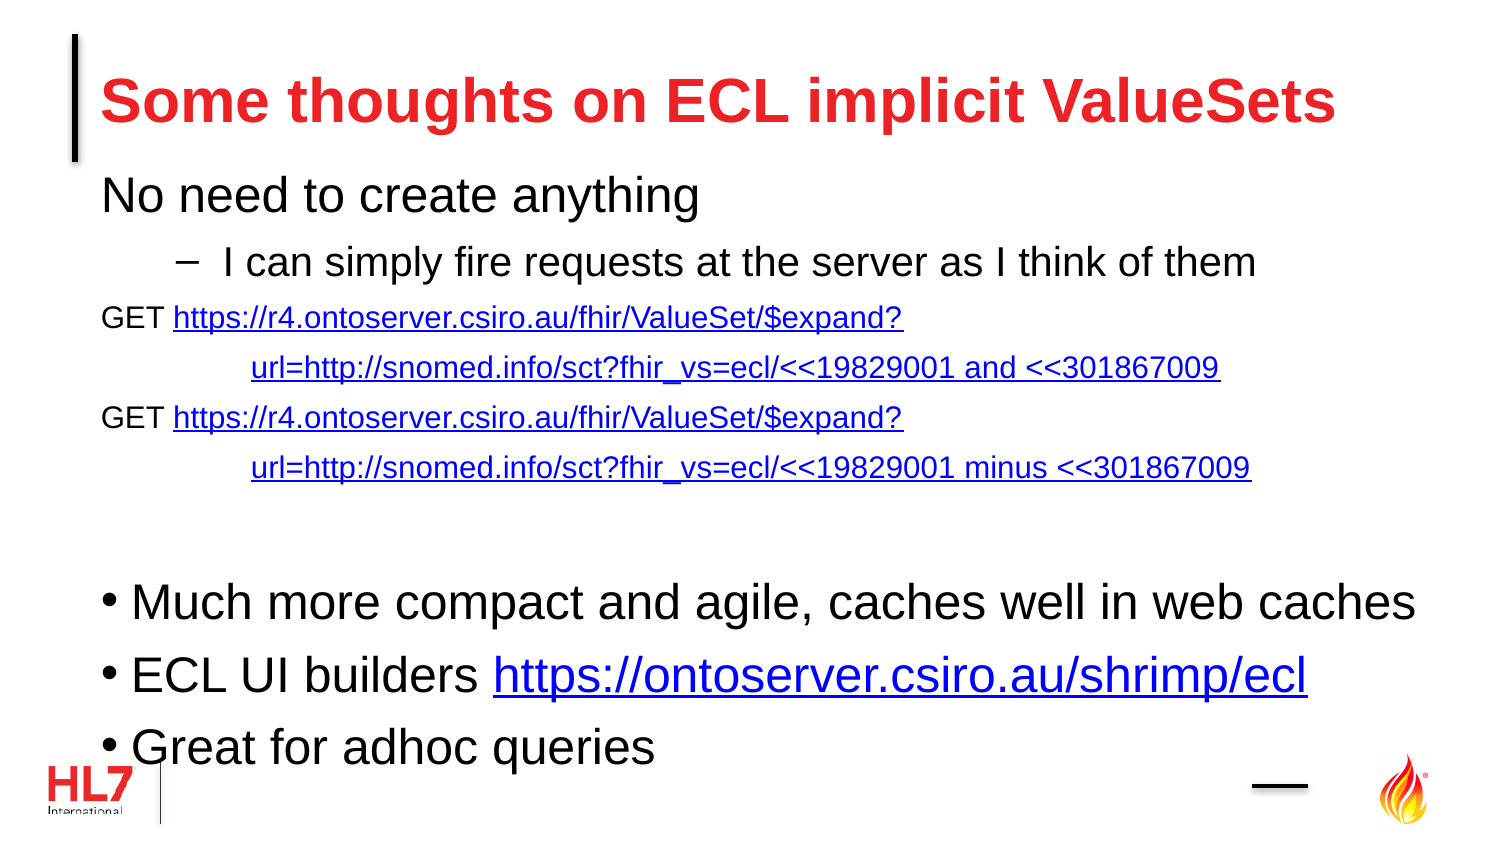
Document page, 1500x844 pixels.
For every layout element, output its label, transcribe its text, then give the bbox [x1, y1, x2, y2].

title Some thoughts on ECL implicit ValueSets [100, 33, 1451, 162]
list No need to create anything I can simply fire requests at the server as I think of them GET https://r4.ontoserver.csiro.au/fhir/ValueSet/$expand? url=http://snomed.info/sct?fhir_vs=ecl/<<19829001 and <<301867009 GET https://r4.ontoserver.csiro.au/fhir/ValueSet/$expand? url=http://snomed.info/sct?fhir_vs=ecl/<<19829001 minus <<301867009 Much more compact and agile, caches well in web caches ECL UI builders https://ontoserver.csiro.au/shrimp/ecl Great for adhoc queries [100, 162, 1451, 643]
picture [1380, 753, 1428, 824]
